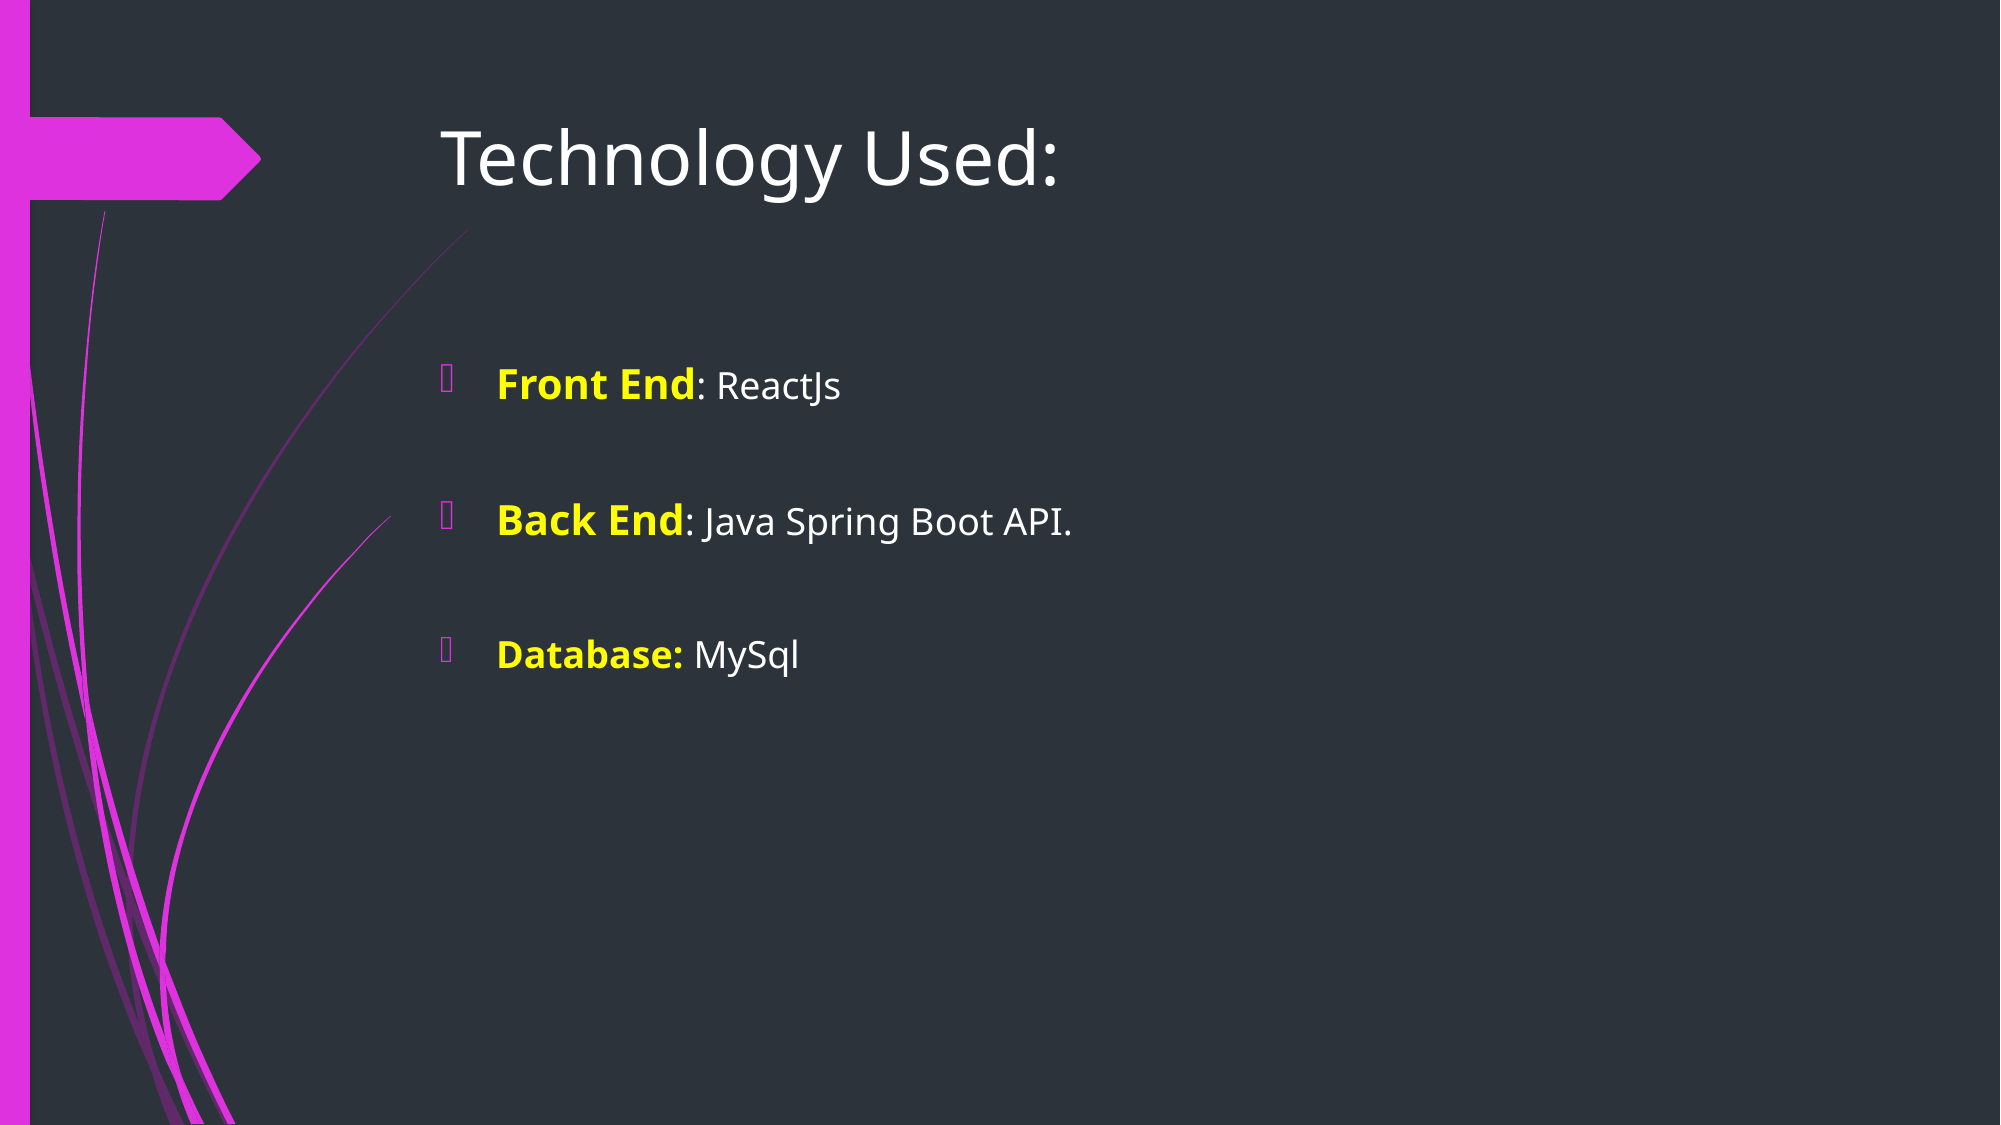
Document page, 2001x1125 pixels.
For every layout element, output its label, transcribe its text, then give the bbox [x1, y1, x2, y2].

list Front End: ReactJs Back End: Java Spring Boot API. Database: MySql [424, 350, 1888, 970]
title Technology Used: [425, 102, 1888, 313]
